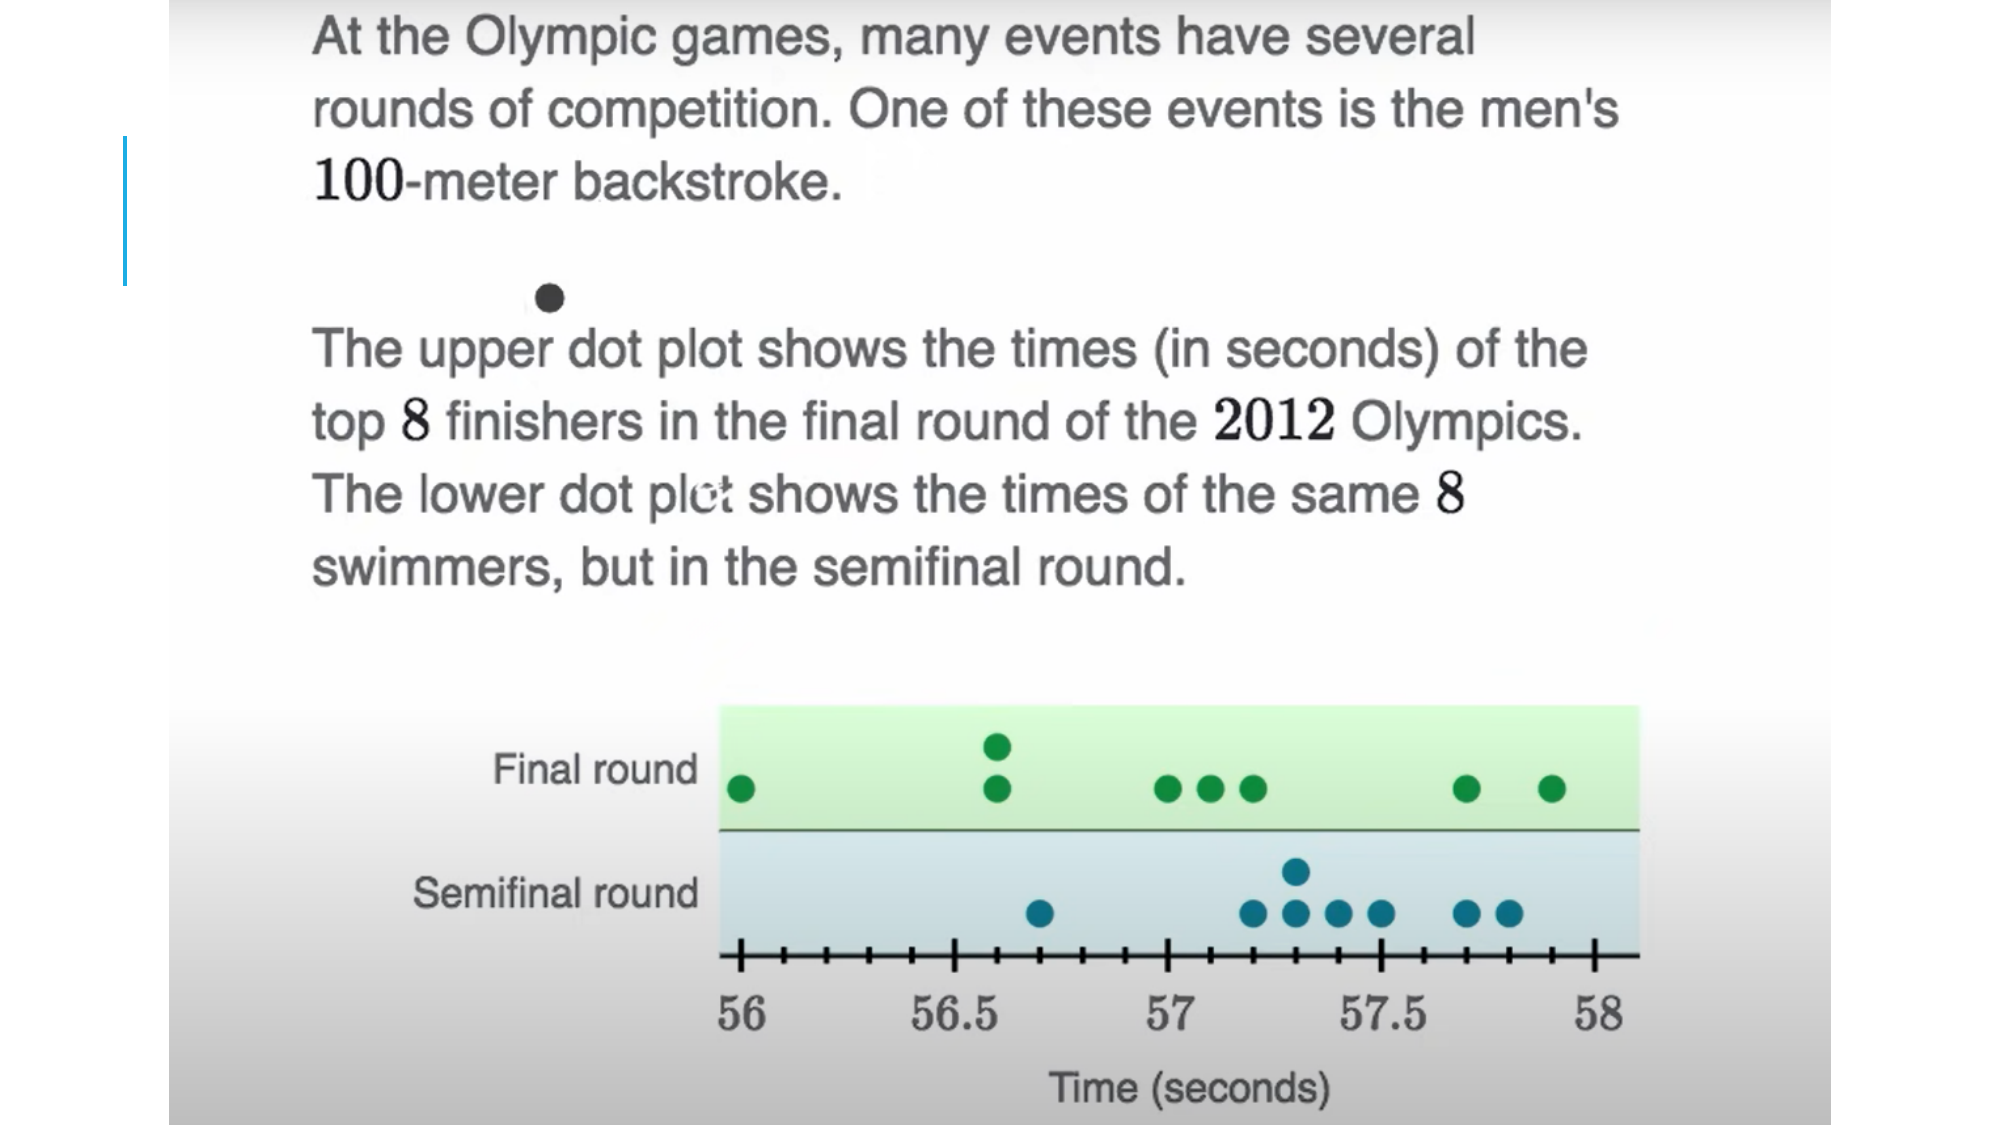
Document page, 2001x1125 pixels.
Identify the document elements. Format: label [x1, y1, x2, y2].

picture [168, 0, 1832, 1125]
